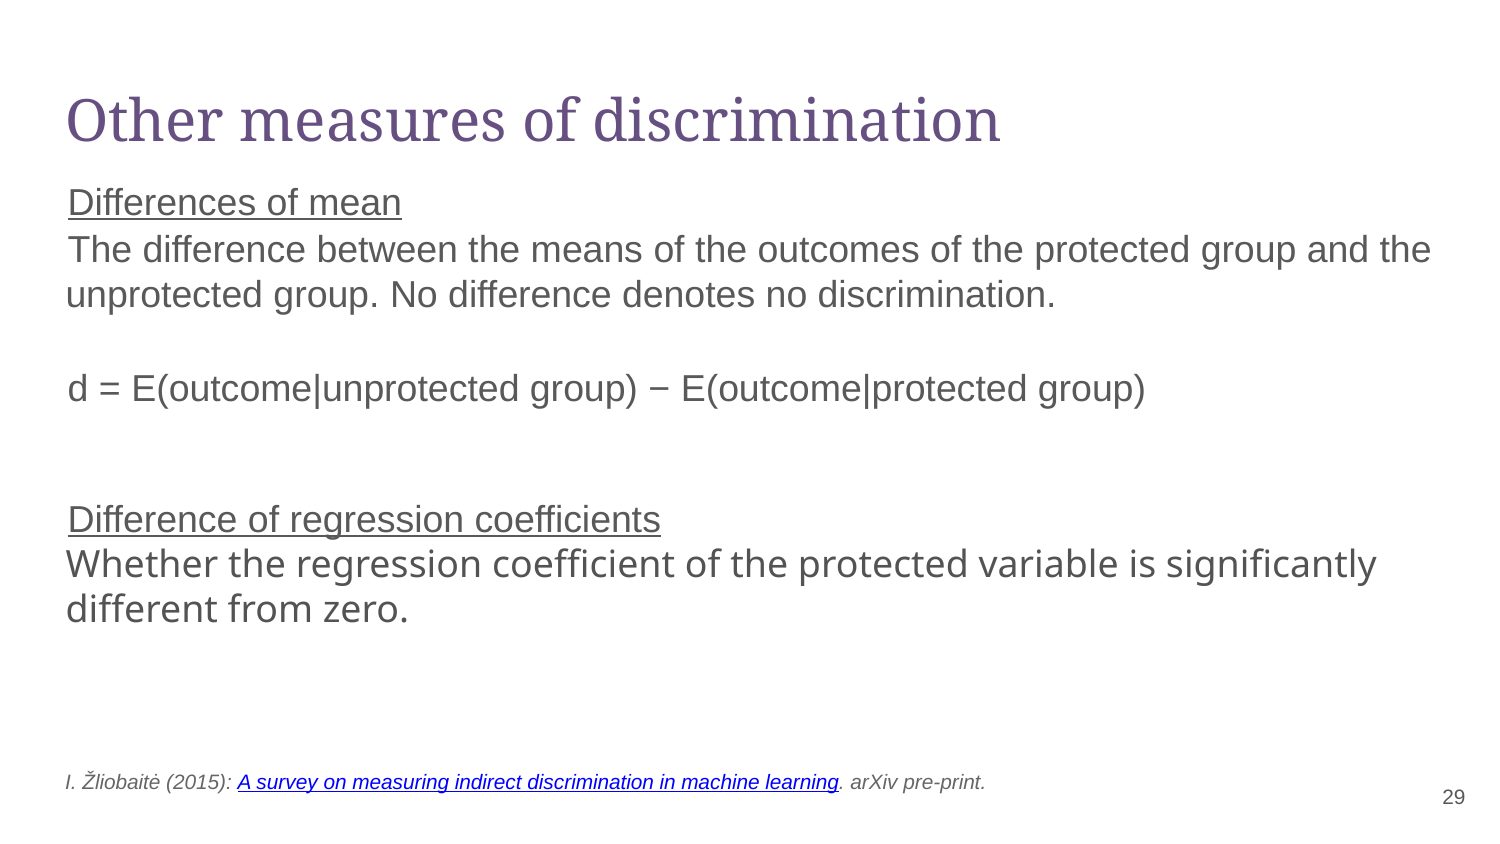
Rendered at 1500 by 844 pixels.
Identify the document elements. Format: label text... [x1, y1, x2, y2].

text_box I. Žliobaitė (2015): A survey on measuring indirect discrimination in machine learning. arXiv pre-print. [63, 768, 995, 792]
text_box Differences of mean The difference between the means of the outcomes of the protected group and the unprotected group. No difference denotes no discrimination. d = E(outcome|unprotected group) − E(outcome|protected group) Difference of regression coefficients Whether the regression coefficient of the protected variable is significantly different from zero. [65, 177, 1435, 661]
title Other measures of discrimination [63, 82, 1437, 163]
slide_number ‹#› [1426, 783, 1468, 806]
